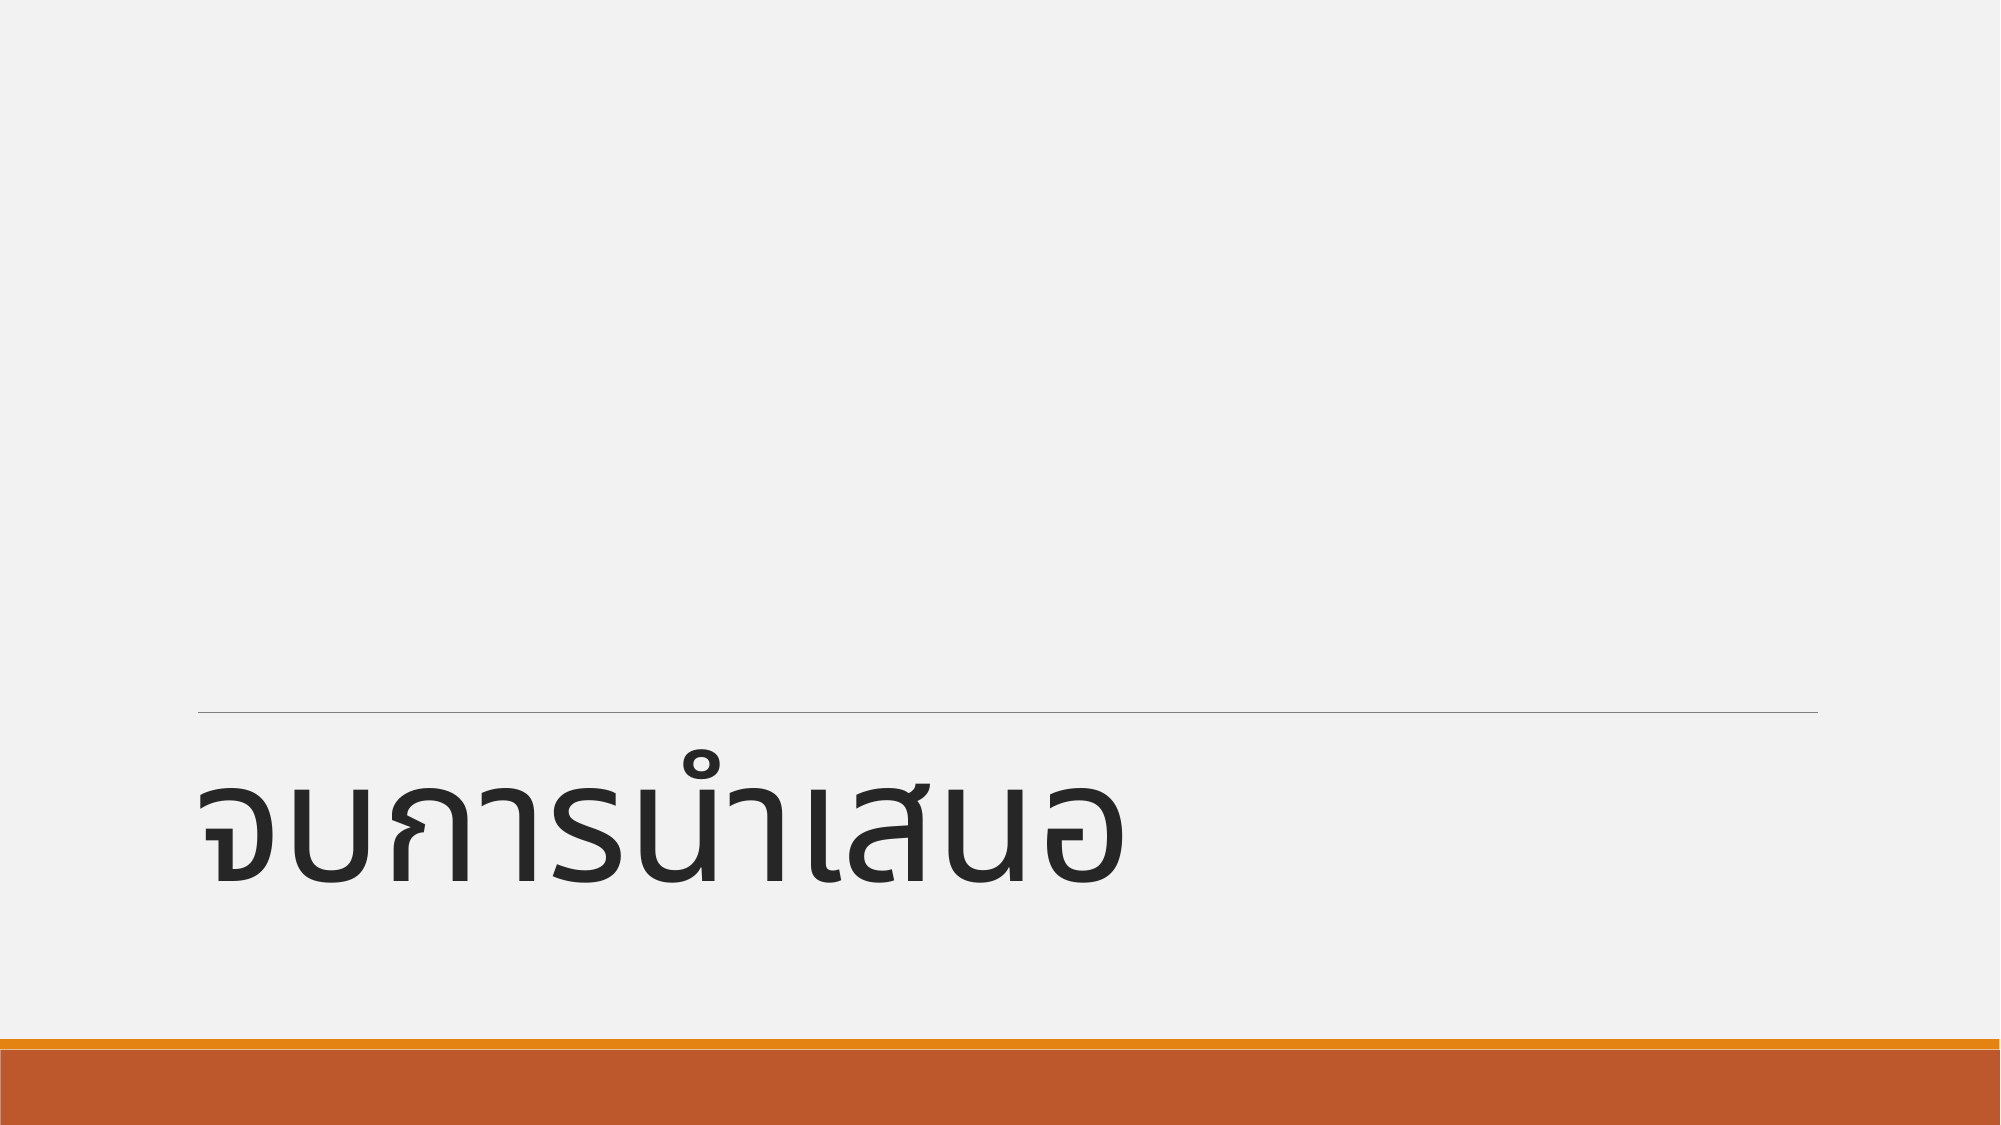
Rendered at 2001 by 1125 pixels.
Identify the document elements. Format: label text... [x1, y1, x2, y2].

title จบการนำเสนอ [179, 202, 1872, 923]
